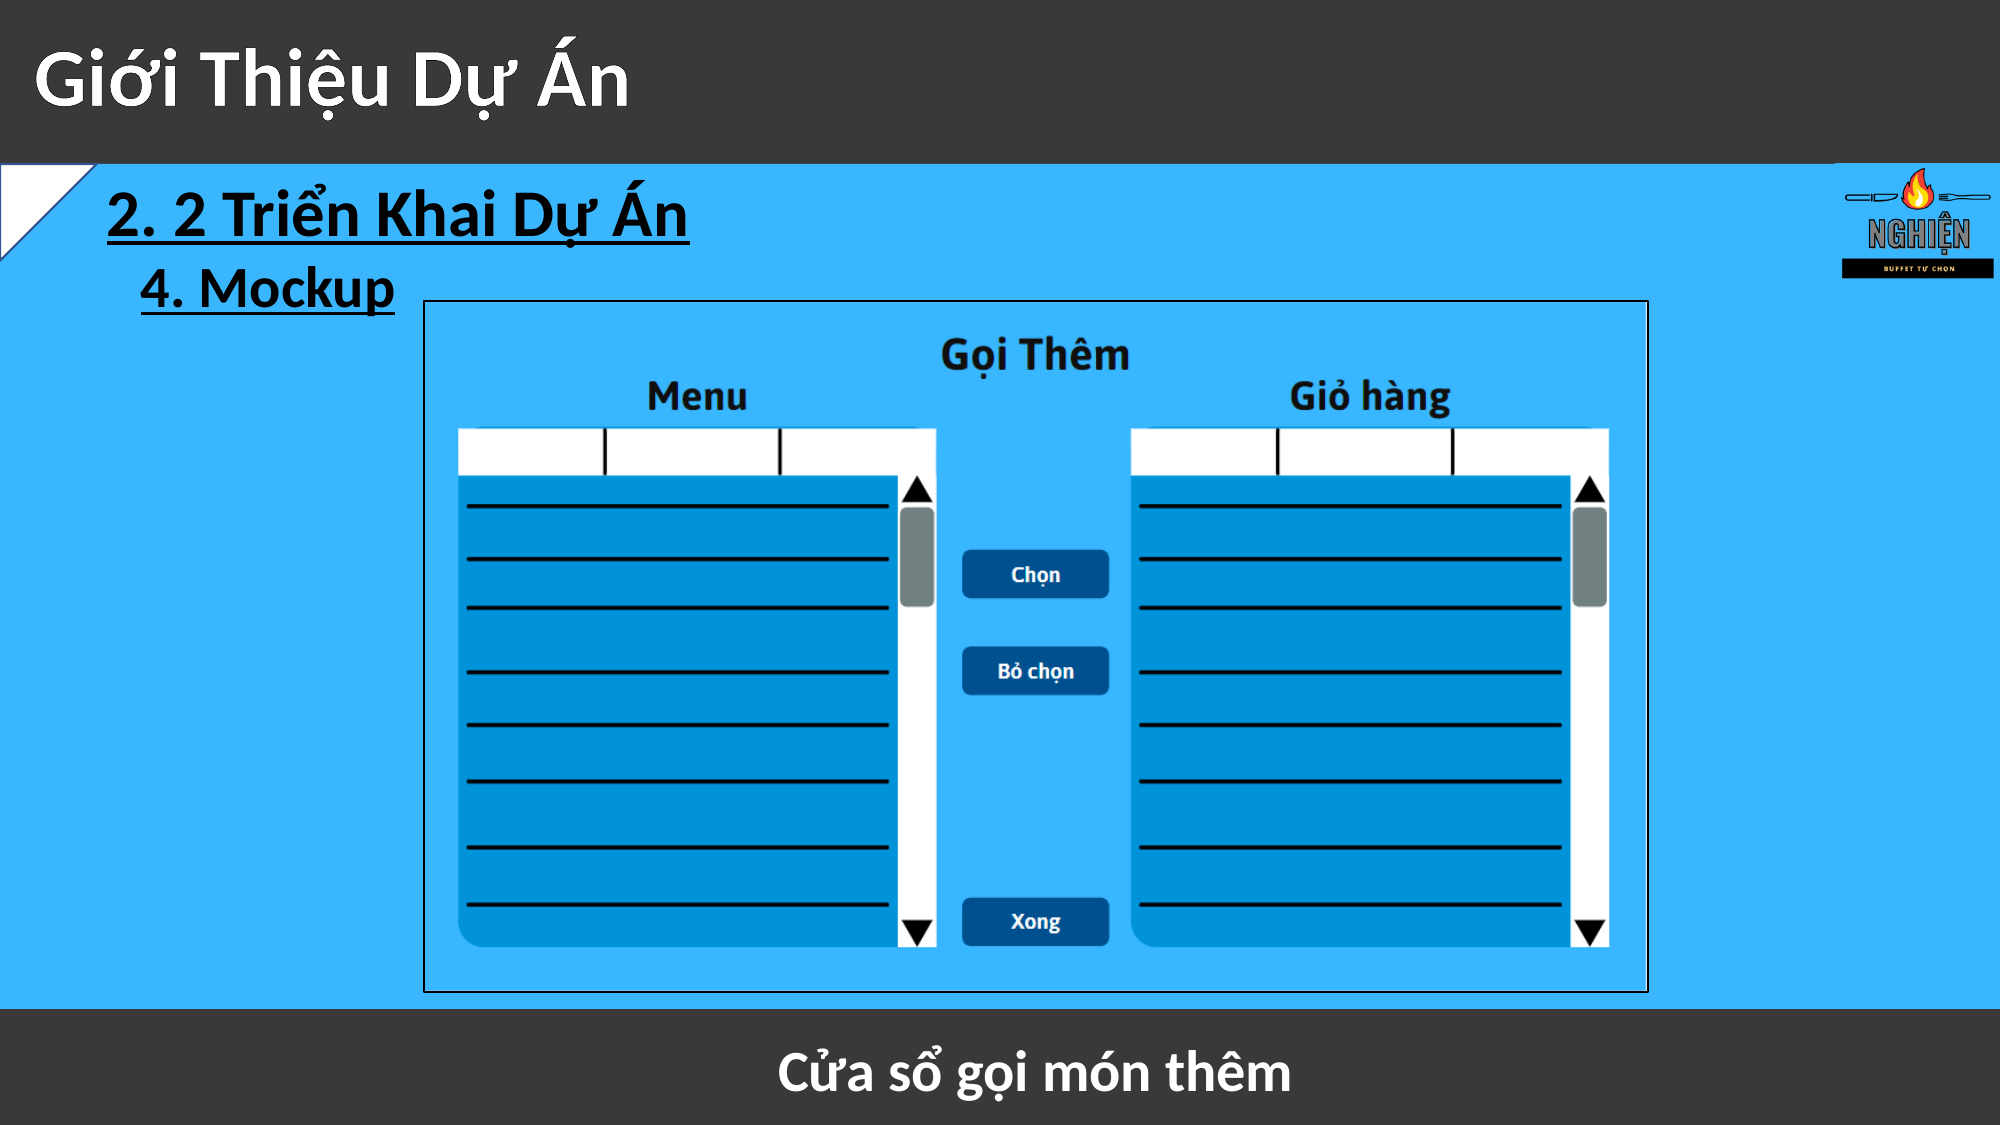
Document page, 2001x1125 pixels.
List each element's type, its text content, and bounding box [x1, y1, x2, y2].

text_box Cửa sổ gọi món thêm [763, 1025, 1309, 1111]
text_box Giới Thiệu Dự Án [0, 15, 724, 131]
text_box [0, 163, 2000, 1009]
picture [424, 301, 1647, 992]
picture [1835, 163, 2000, 282]
